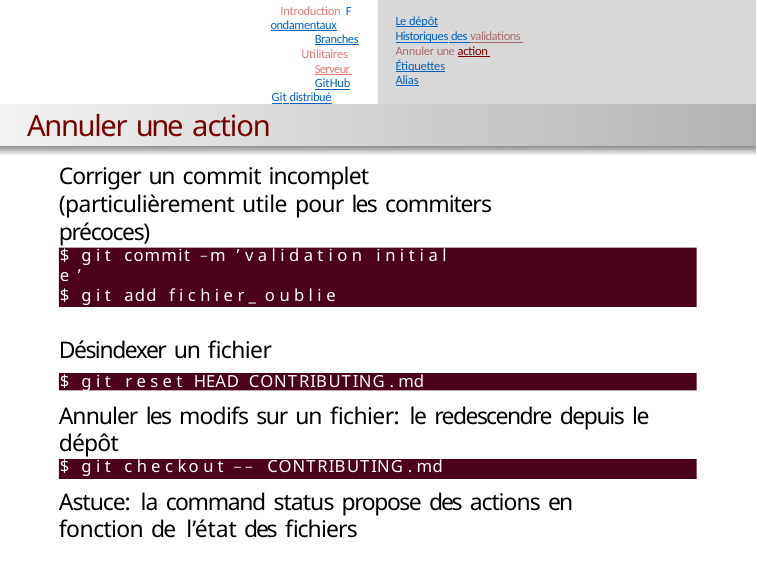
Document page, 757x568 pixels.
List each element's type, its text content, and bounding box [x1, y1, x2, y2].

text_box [0, 104, 756, 156]
text_box Introduction Fondamentaux Branches Utilitaires Serveur GitHub Git distribué [268, 0, 363, 103]
text_box $ g i t commit −m ’ v a l i d a t i o n i n i t i a l e ’ $ g i t add f i c h i e r _ o u b l i e $ g i t commit −−amend Désindexer un fichier [56, 242, 450, 363]
text_box $ g i t r e s e t HEAD CONTRIBUTING . md [58, 373, 697, 391]
text_box [450, 247, 697, 307]
text_box [377, 0, 756, 104]
text_box Annuler les modifs sur un fichier: le redescendre depuis le dépôt [56, 399, 665, 457]
text_box Le dépôt Historiques des validations Annuler une action Étiquettes Alias [393, 11, 559, 87]
text_box $ g i t c h e c ko u t −− CONTRIBUTING . md Astuce: la command status propose des actions en fonction de l’état des fichiers [56, 445, 653, 543]
text_box Annuler une action Corriger un commit incomplet (particulièrement utile pour les commiters précoces) [25, 156, 551, 245]
text_box [653, 459, 697, 479]
